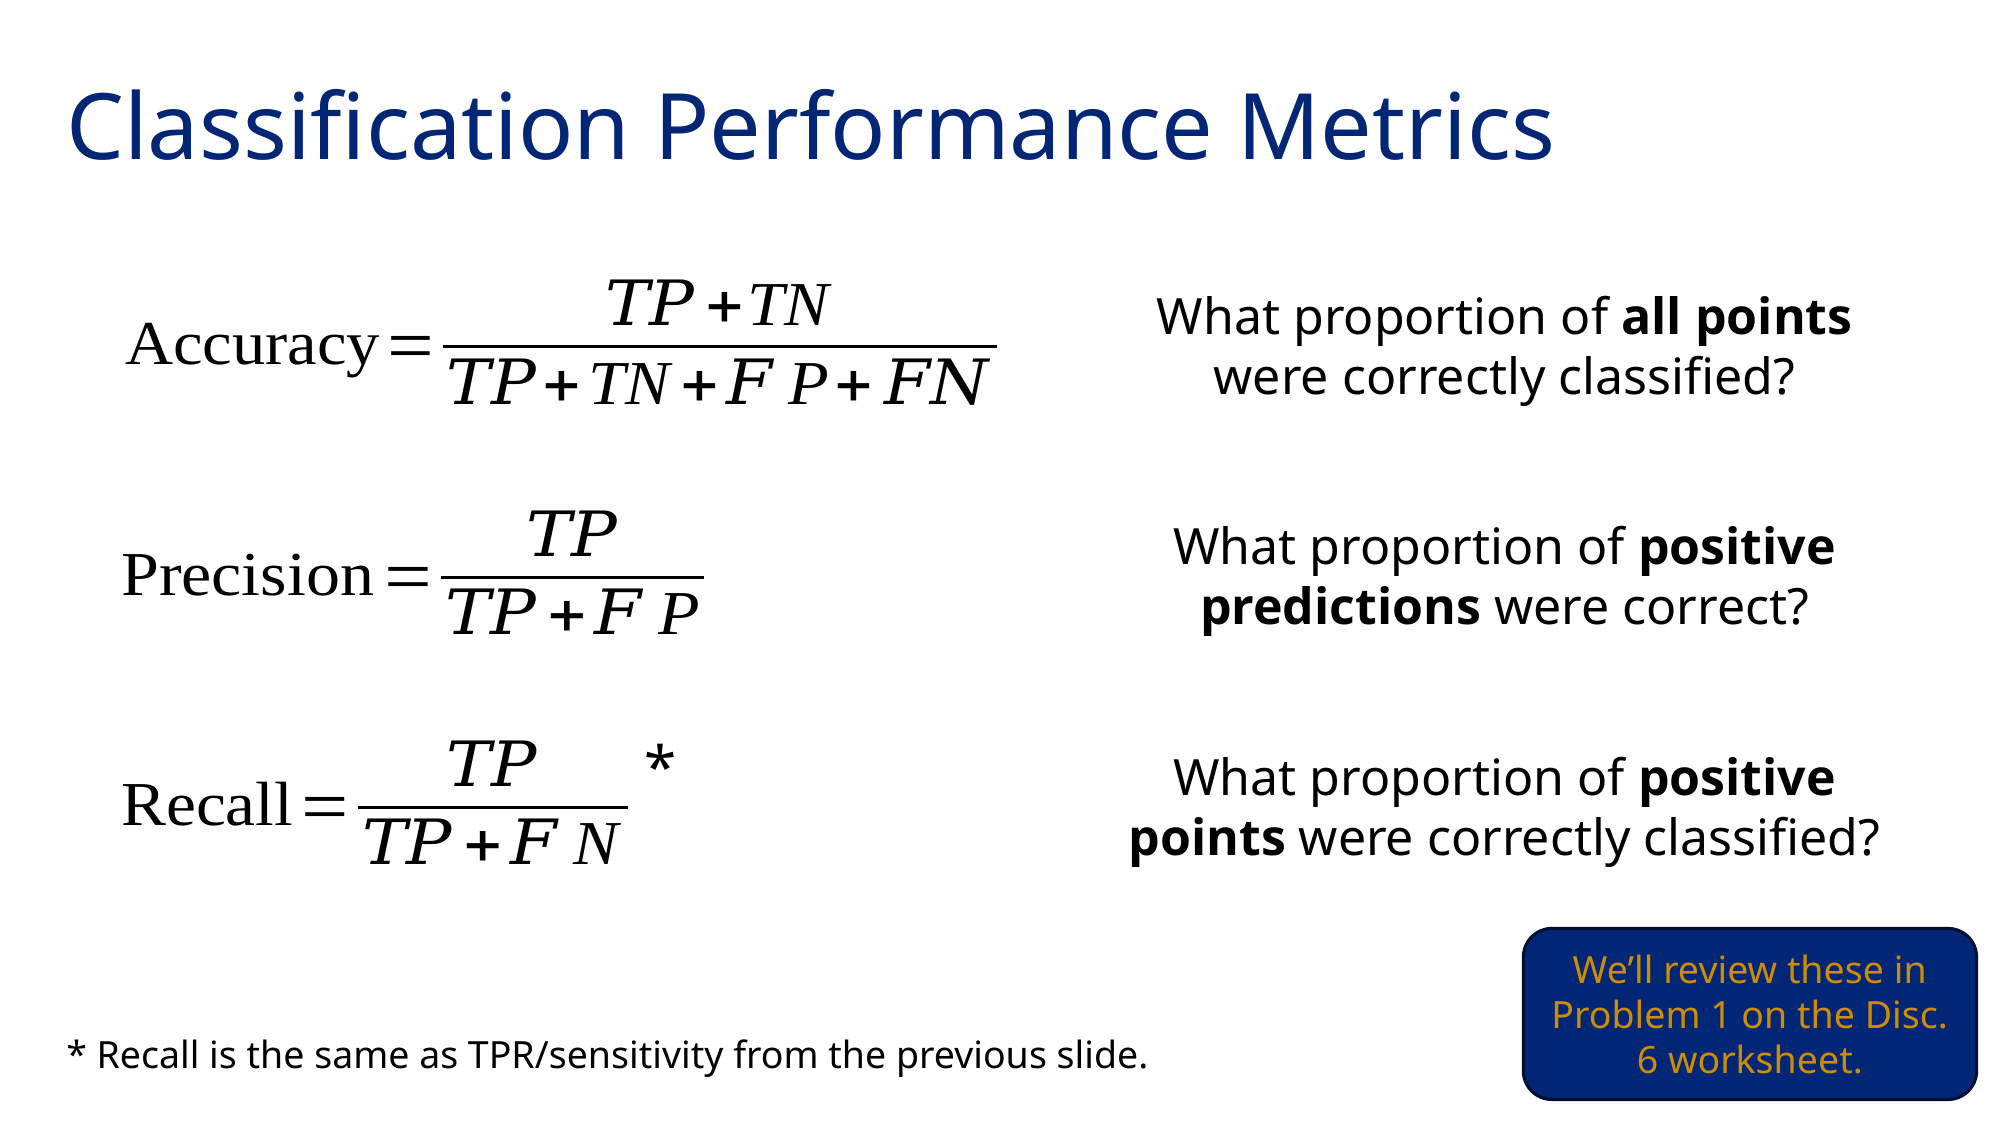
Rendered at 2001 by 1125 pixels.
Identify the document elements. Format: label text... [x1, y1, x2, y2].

list * [613, 731, 708, 801]
text_box What proportion of positive points were correctly classified? [1107, 725, 1902, 886]
text_box We’ll review these in Problem 1 on the Disc. 6 worksheet. [1521, 926, 1979, 1102]
text_box What proportion of positive predictions were correct? [1130, 494, 1879, 655]
text_box * Recall is the same as TPR/sensitivity from the previous slide. [51, 1028, 1353, 1100]
title Classification Performance Metrics [51, 44, 1949, 216]
text_box What proportion of all points were correctly classified? [1130, 264, 1879, 425]
